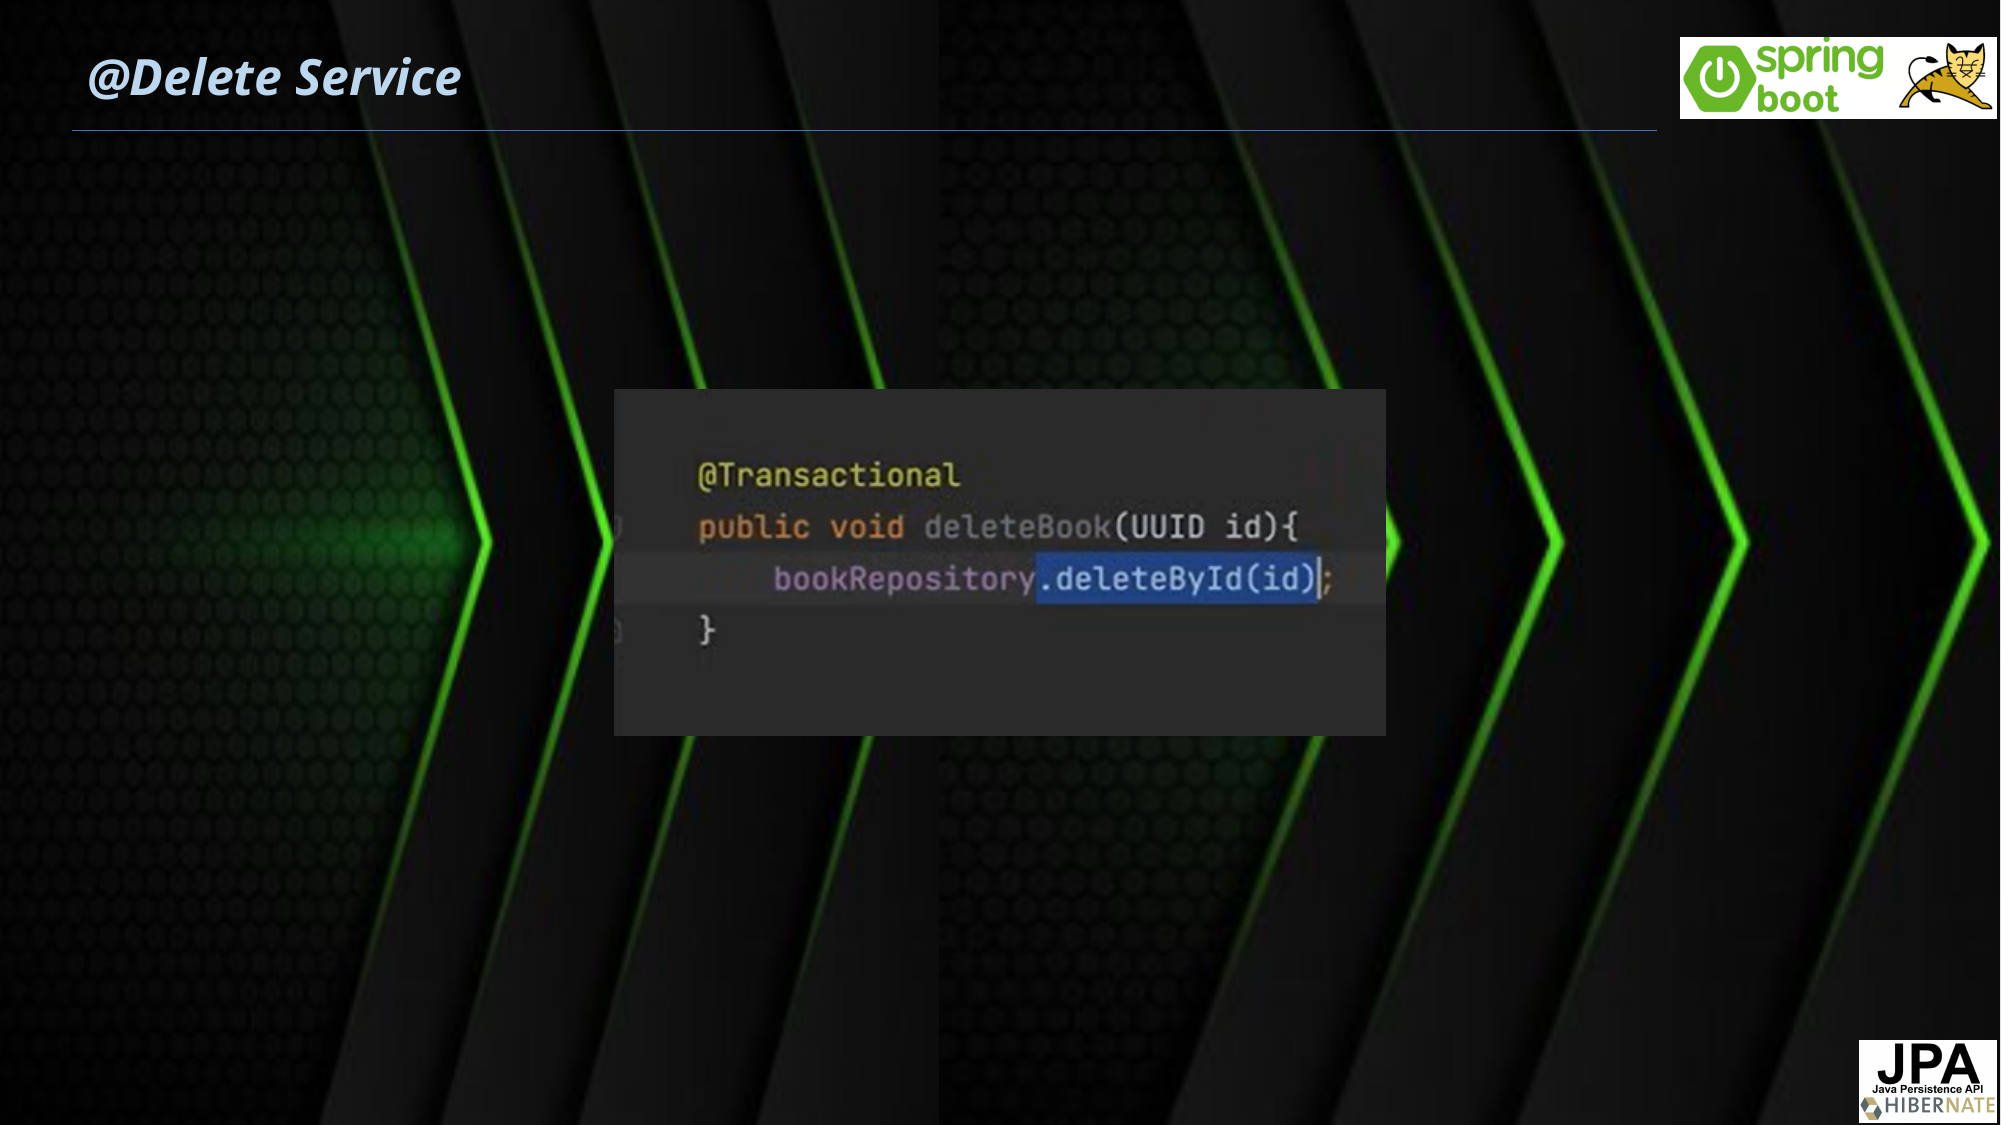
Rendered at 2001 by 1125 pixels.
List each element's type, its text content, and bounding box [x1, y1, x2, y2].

title @Delete Service [72, 44, 1657, 112]
picture [0, 0, 2001, 1125]
